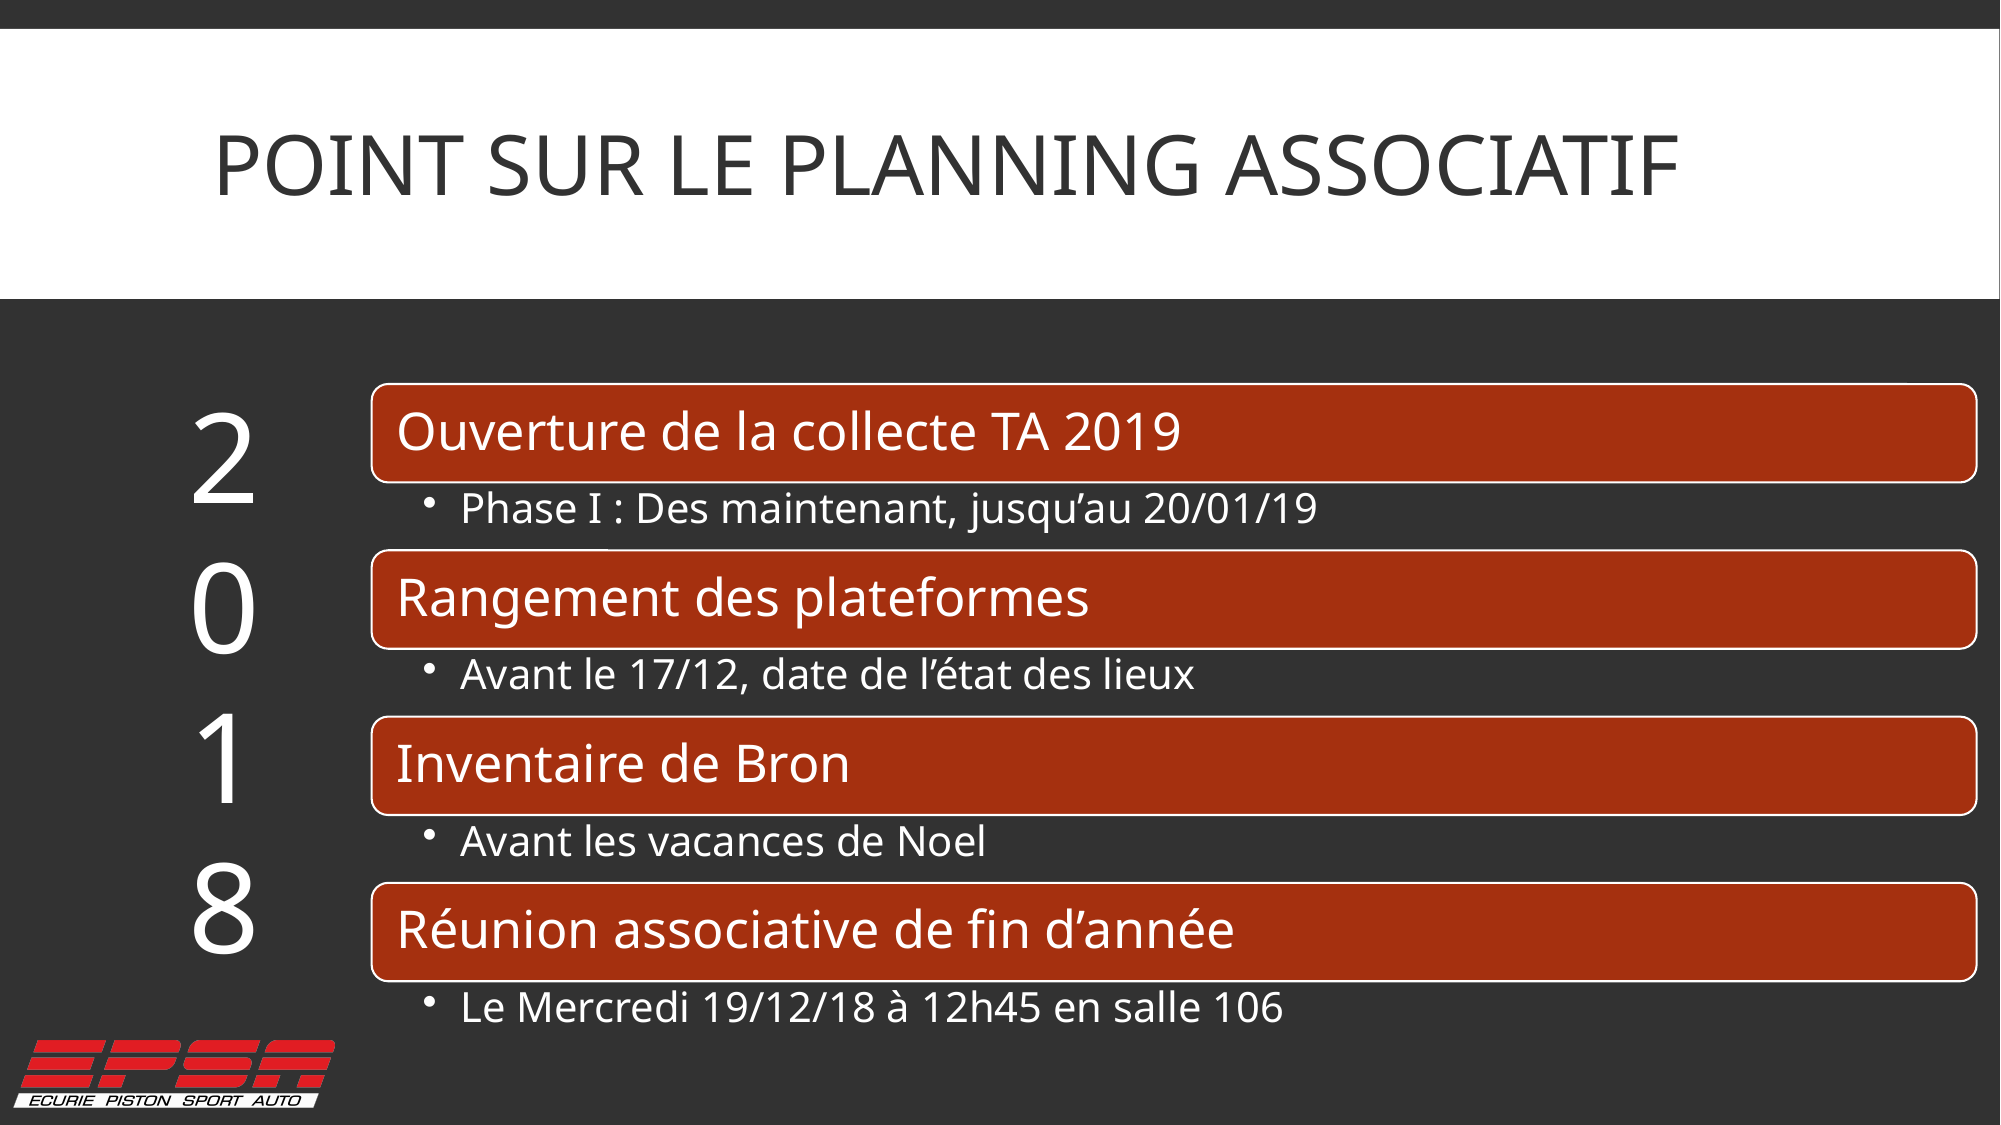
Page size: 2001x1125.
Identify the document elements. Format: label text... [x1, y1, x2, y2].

text_box 2018 [173, 371, 306, 987]
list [371, 371, 1977, 1062]
picture [12, 1039, 335, 1108]
title Point sur LE PLANNING ASSOCIATIF [197, 46, 1803, 295]
